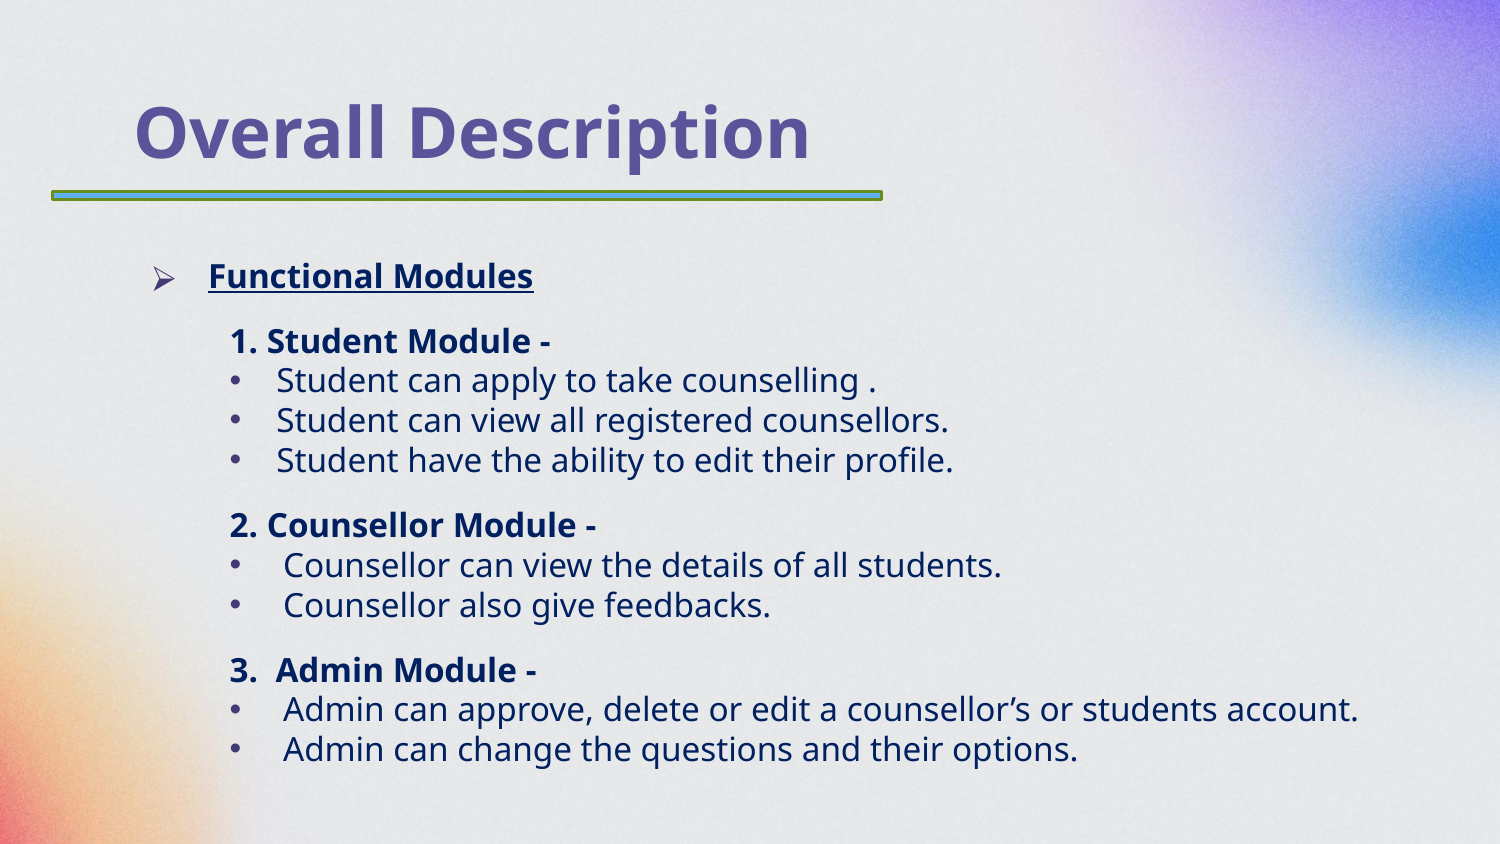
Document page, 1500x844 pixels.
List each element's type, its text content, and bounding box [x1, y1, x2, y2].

text_box Functional Modules 1. Student Module - Student can apply to take counselling . Student can view all registered counsellors. Student have the ability to edit their profile. 2. Counsellor Module - Counsellor can view the details of all students. Counsellor also give feedbacks. 3. Admin Module - Admin can approve, delete or edit a counsellor’s or students account. Admin can change the questions and their options. [118, 240, 1500, 824]
title Overall Description [118, 72, 1382, 167]
text_box [52, 191, 882, 200]
picture [0, 0, 1500, 844]
